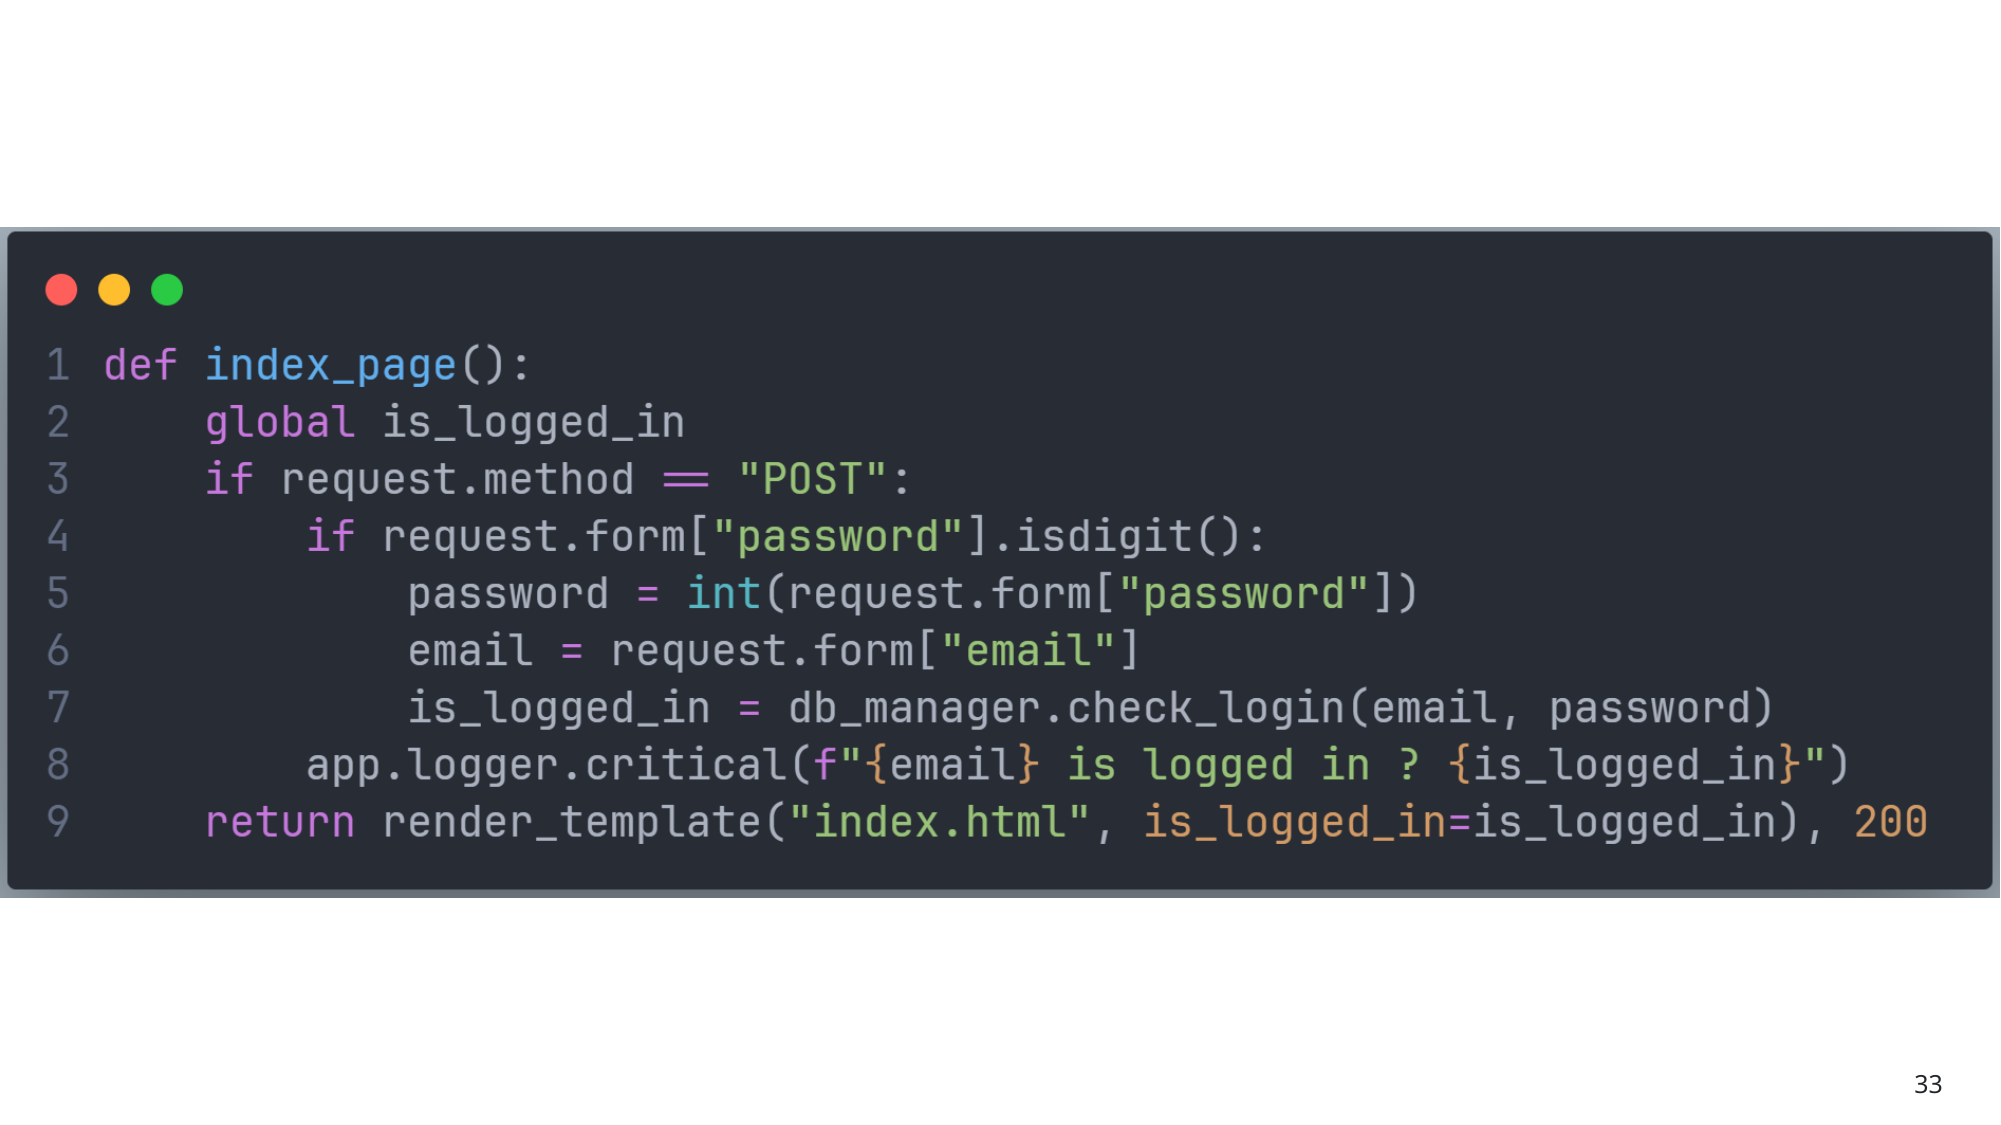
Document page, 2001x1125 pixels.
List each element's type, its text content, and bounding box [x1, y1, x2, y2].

picture [0, 227, 2000, 898]
slide_number 33 [1824, 1068, 1943, 1099]
